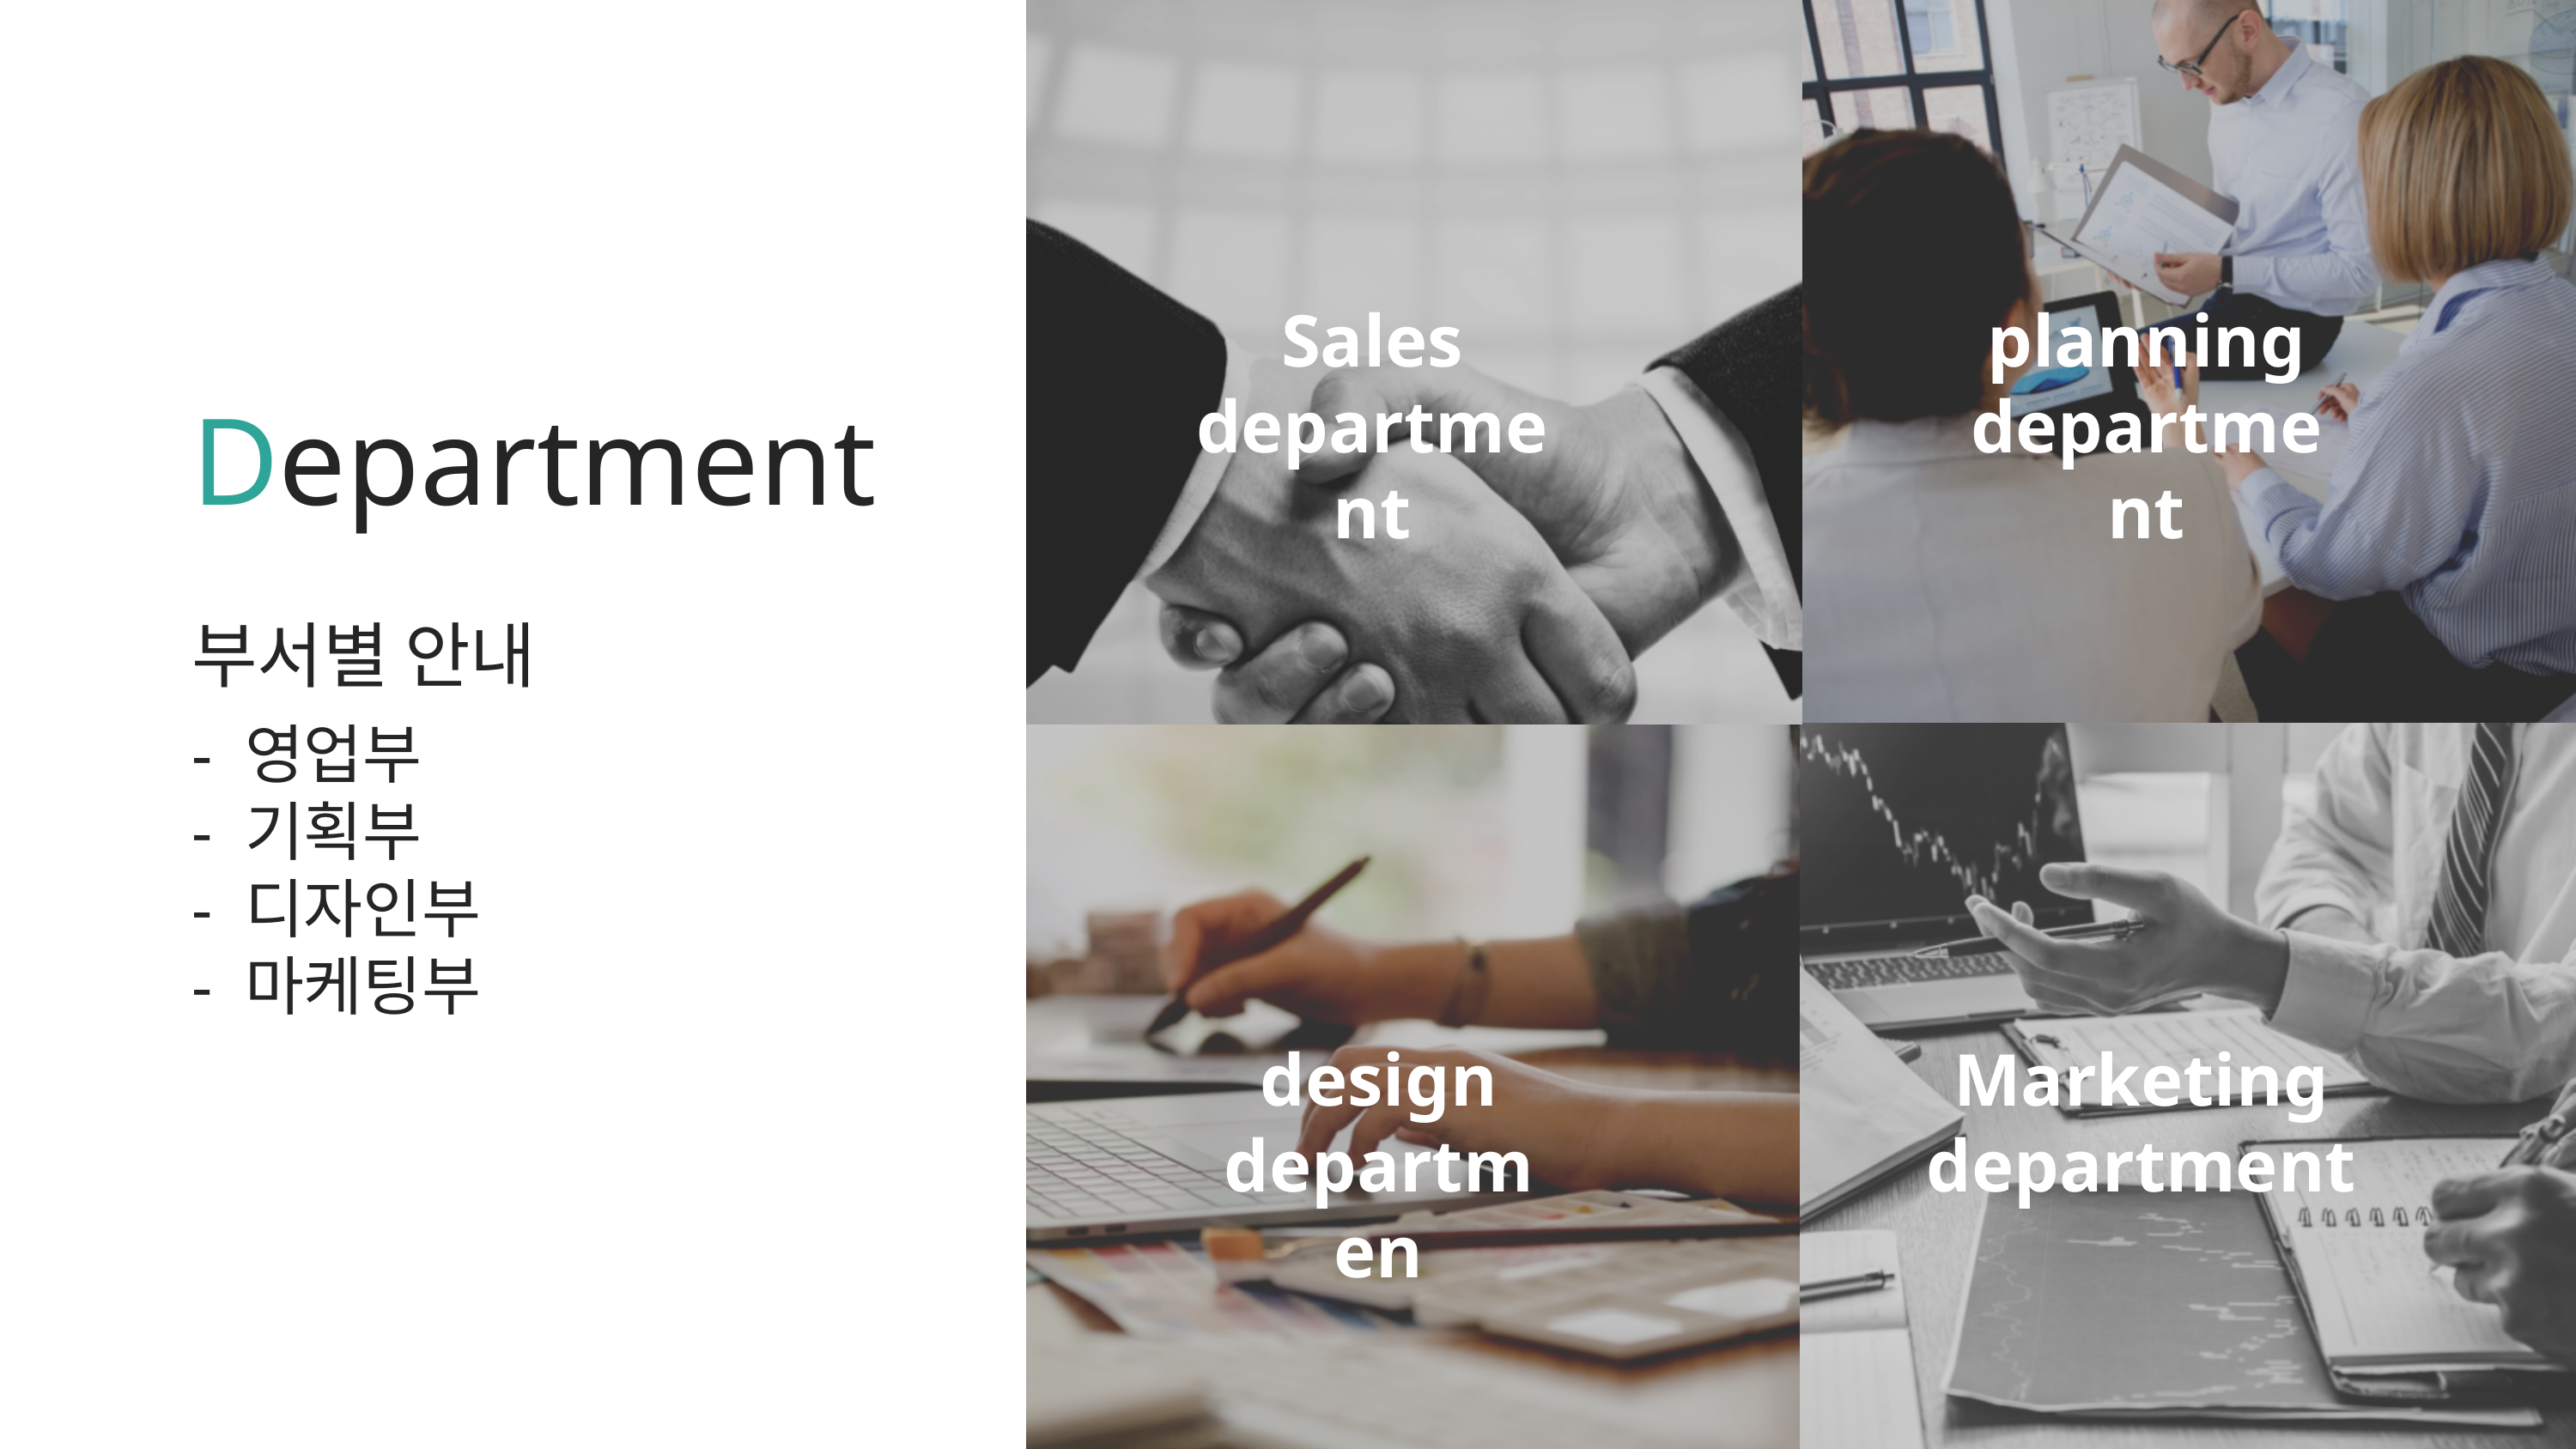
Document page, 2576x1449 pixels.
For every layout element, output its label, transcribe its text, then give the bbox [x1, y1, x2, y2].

text_box 부서별 안내 [179, 603, 585, 701]
text_box - 영업부 - 기획부 - 디자인부 - 마케팅부 [179, 706, 522, 1283]
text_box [1026, 731, 1795, 1449]
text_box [1805, 0, 2576, 722]
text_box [1026, 0, 1802, 725]
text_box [1800, 723, 2576, 1449]
text_box Department [179, 379, 933, 540]
